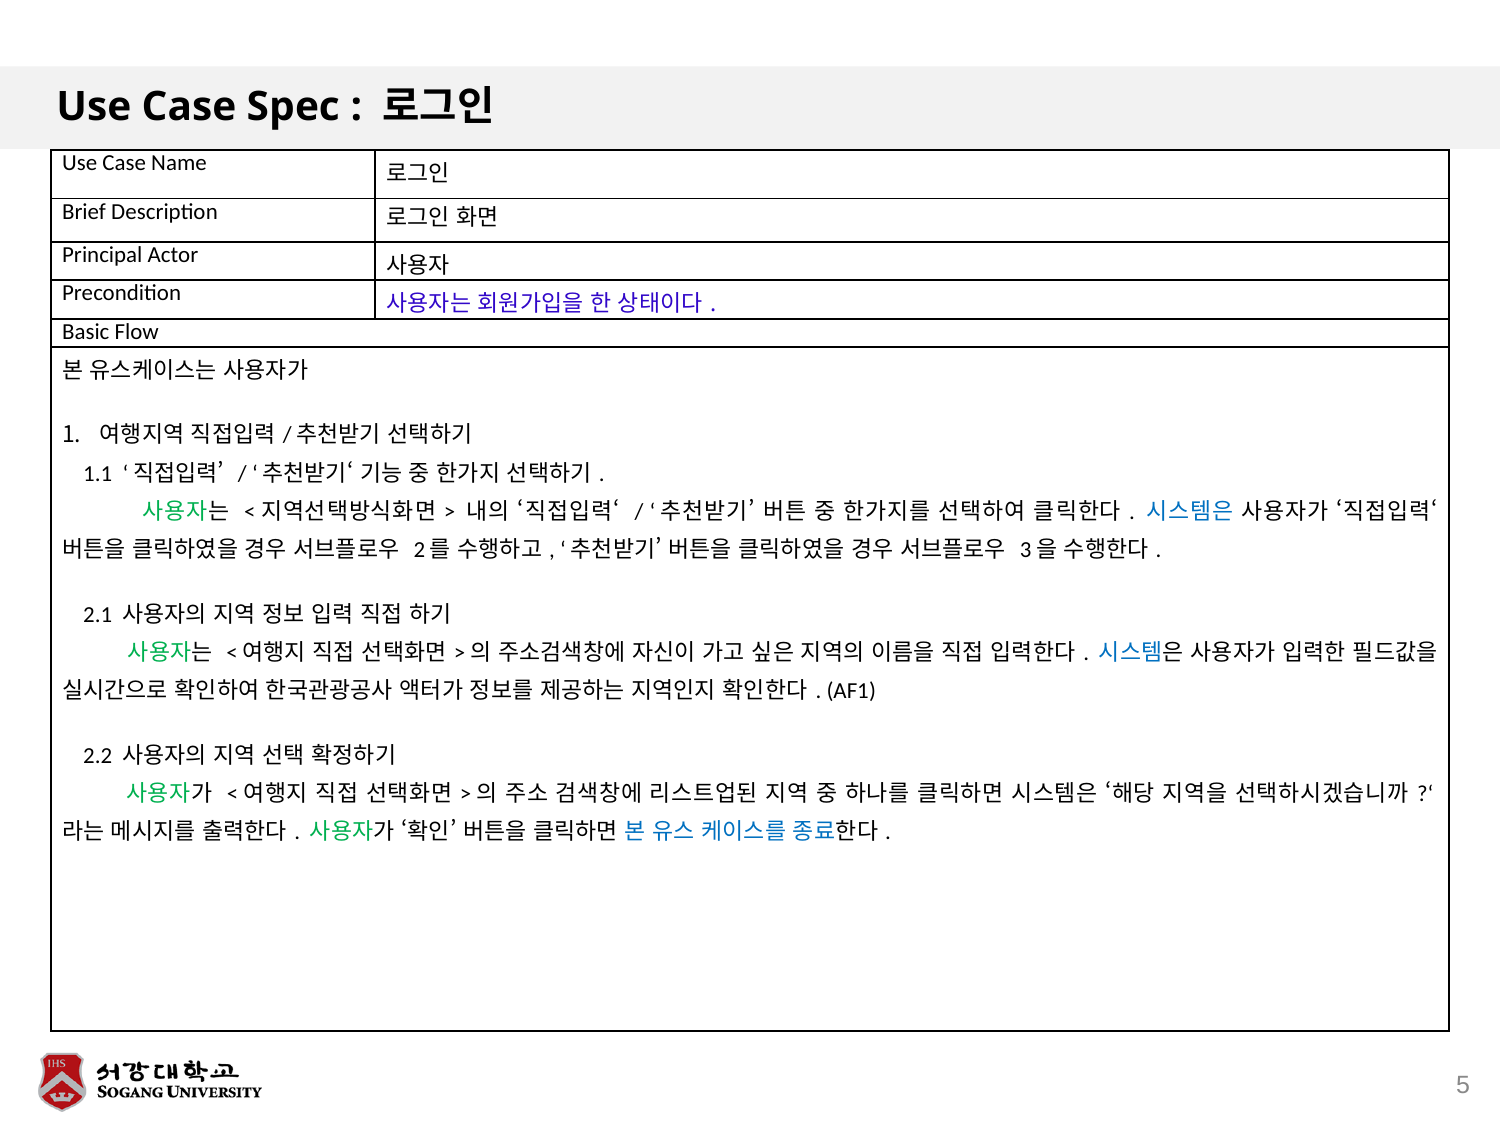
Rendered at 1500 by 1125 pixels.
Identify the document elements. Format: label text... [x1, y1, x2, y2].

slide_number 5 [1147, 1053, 1485, 1114]
table_cell 사용자는 회원가입을 한 상태이다. [376, 281, 1448, 318]
table_cell Precondition [52, 281, 374, 318]
table_cell 사용자 [376, 243, 1448, 279]
picture [0, 1031, 294, 1125]
table_cell Brief Description [52, 199, 374, 241]
table_cell 로그인 화면 [376, 199, 1448, 241]
table_header 로그인 [376, 151, 1448, 198]
title Use Case Spec : 로그인 [41, 64, 1459, 149]
table_cell 본 유스케이스는 사용자가 여행지역 직접입력/추천받기 선택하기 1.1 ‘직접입력’ / ‘추천받기‘ 기능 중 한가지 선택하기. 사용자는 <지역선택방식화면> 내의 ‘직접입력‘ / ‘추천받기’ 버튼 중 한가지를 선택하여 클릭한다. 시스템은 사용자가 ‘직접입력‘ 버튼을 클릭하였을 경우 서브플로우 2를 수행하고, ‘추천받기’ 버튼을 클릭하였을 경우 서브플로우 3을 수행한다. 2.1 사용자의 지역 정보 입력 직접 하기 사용자는 <여행지 직접 선택화면>의 주소검색창에 자신이 가고 싶은 지역의 이름을 직접 입력한다. 시스템은 사용자가 입력한 필드값을 실시간으로 확인하여 한국관광공사 액터가 정보를 제공하는 지역인지 확인한다. (AF1) 2.2 사용자의 지역 선택 확정하기 사용자가 <여행지 직접 선택화면>의 주소 검색창에 리스트업된 지역 중 하나를 클릭하면 시스템은 ‘해당 지역을 선택하시겠습니까?‘라는 메시지를 출력한다. 사용자가 ‘확인’ 버튼을 클릭하면 본 유스 케이스를 종료한다. [52, 348, 1448, 1030]
table_header Use Case Name [52, 151, 374, 198]
table_cell Principal Actor [52, 243, 374, 279]
table_cell Basic Flow [52, 320, 1448, 346]
